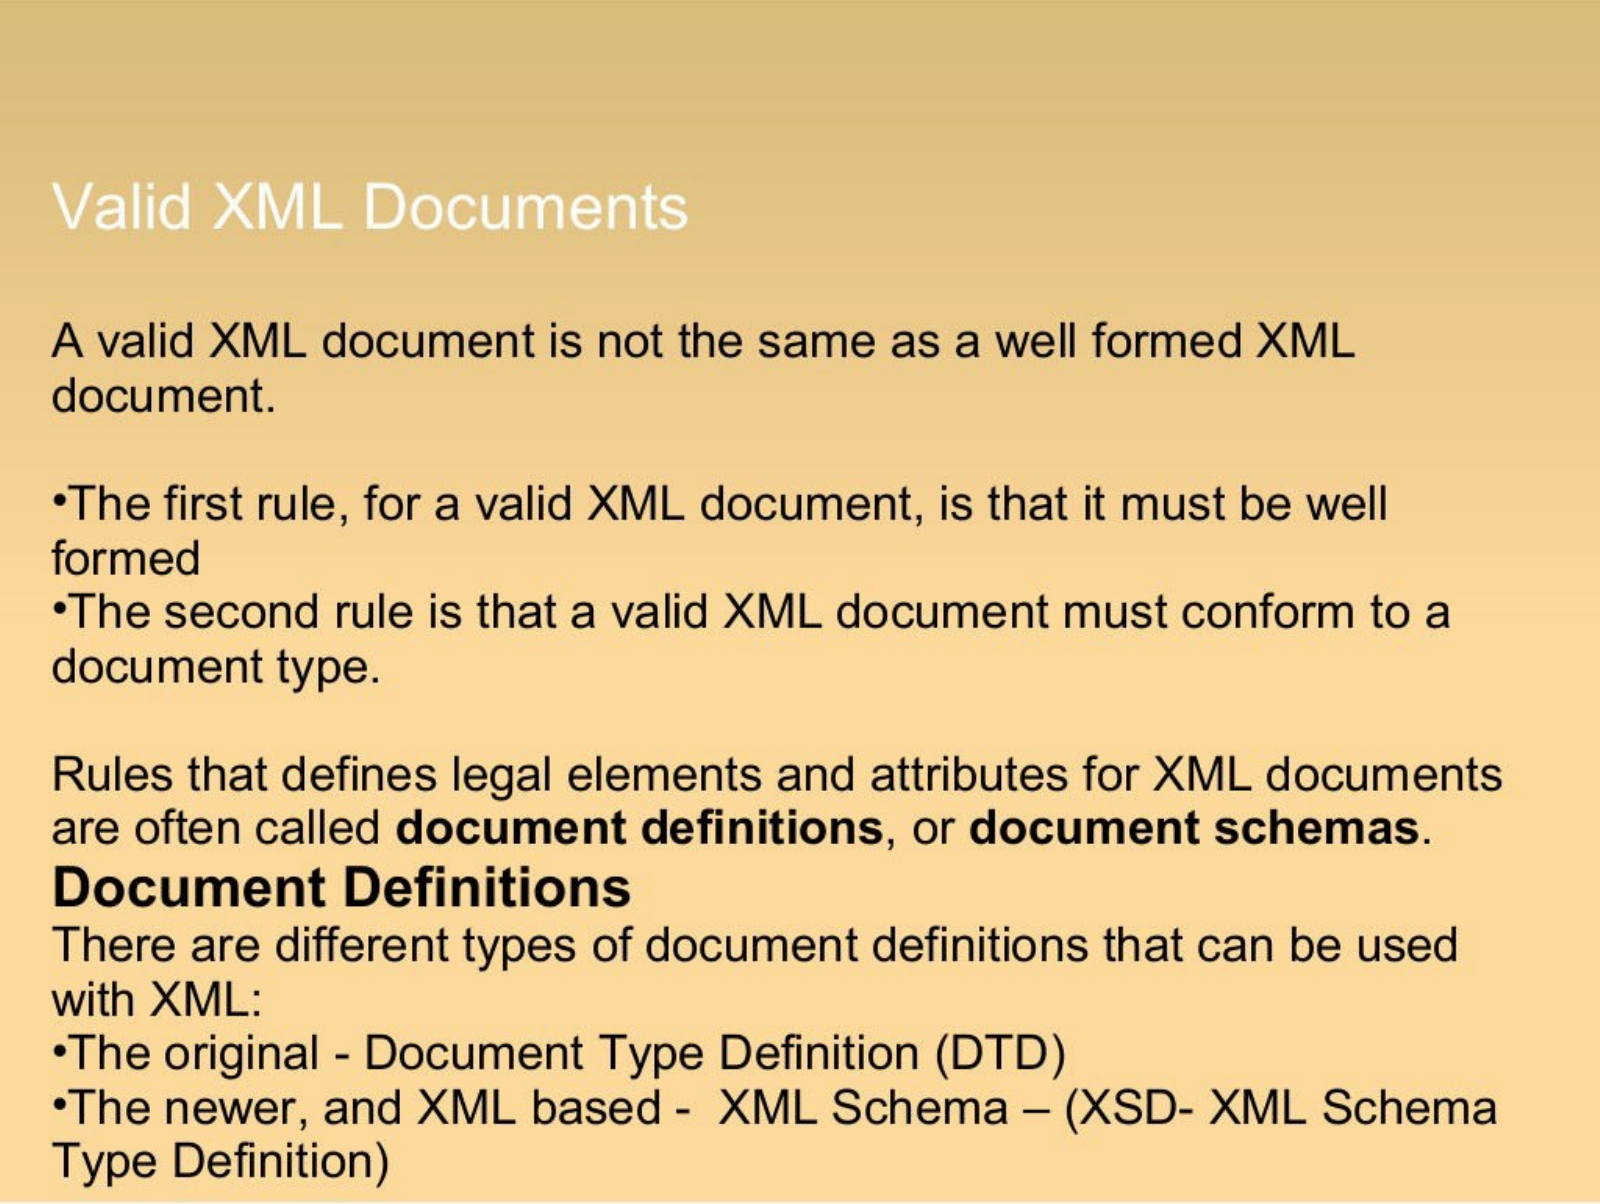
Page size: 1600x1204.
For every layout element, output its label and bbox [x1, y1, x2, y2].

text_box [0, 0, 1600, 1204]
